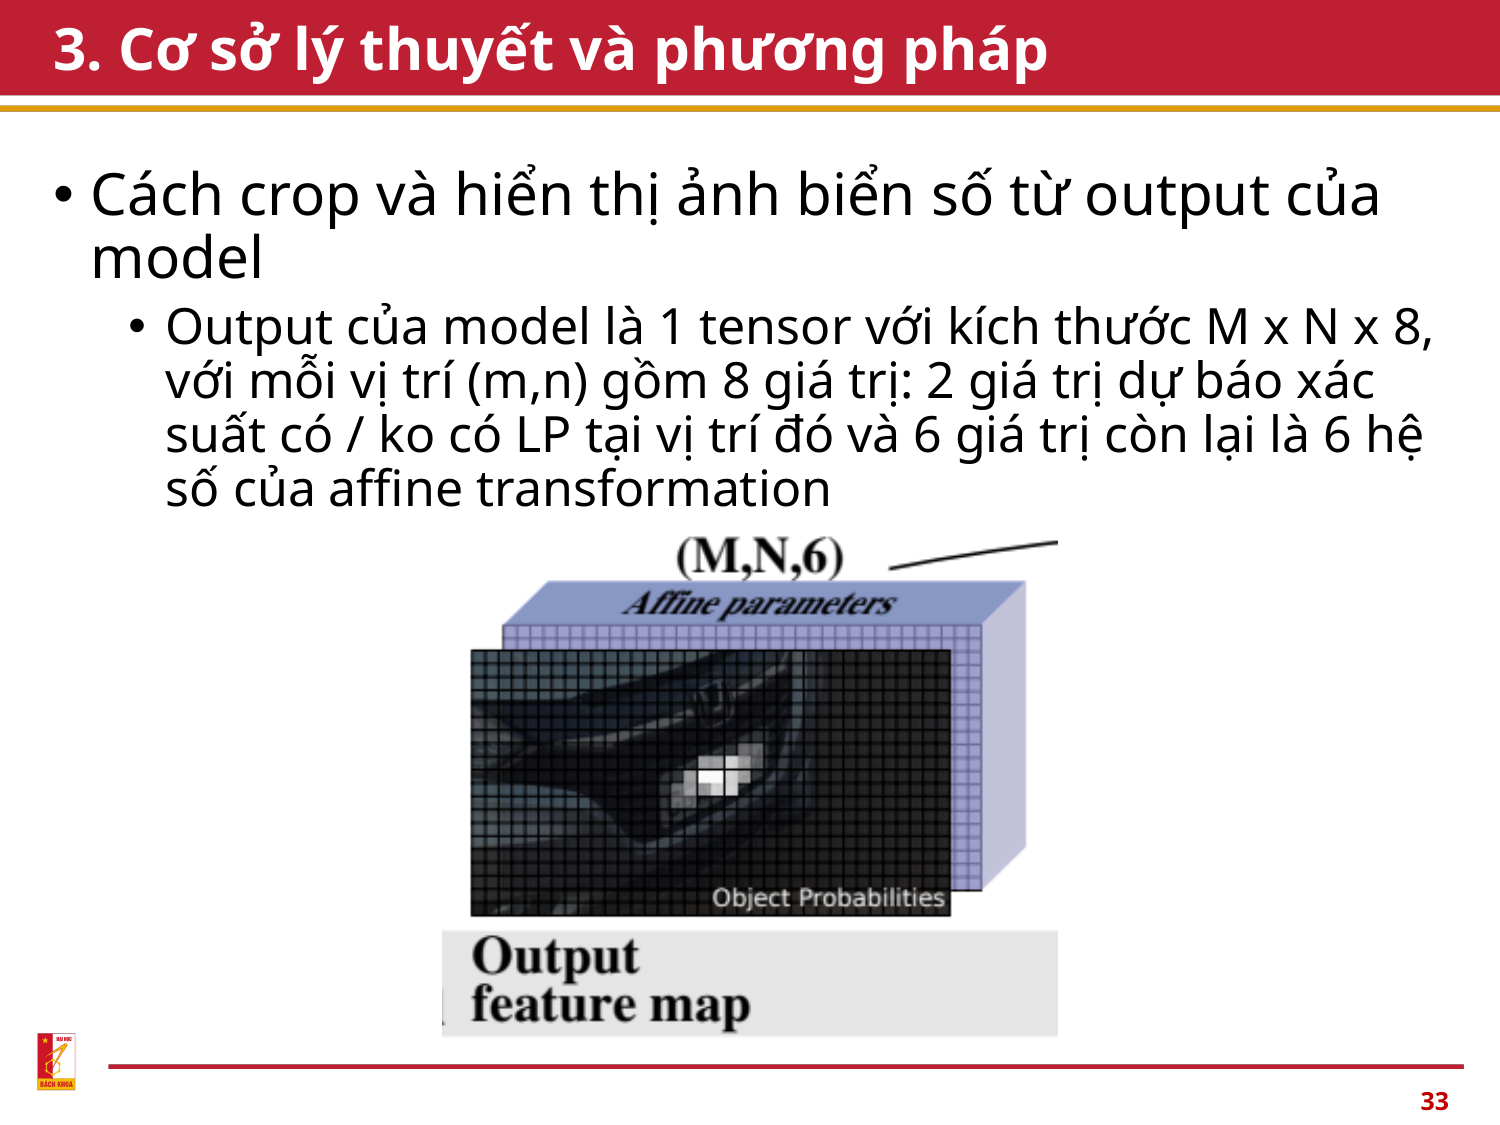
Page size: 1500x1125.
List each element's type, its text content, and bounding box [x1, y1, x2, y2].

picture [0, 0, 1500, 1125]
text_box Cách crop và hiển thị ảnh biển số từ output của model Output của model là 1 tensor với kích thước M x N x 8, với mỗi vị trí (m,n) gồm 8 giá trị: 2 giá trị dự báo xác suất có / ko có LP tại vị trí đó và 6 giá trị còn lại là 6 hệ số của affine transformation [38, 157, 1462, 1000]
text_box 3. Cơ sở lý thuyết và phương pháp [38, 12, 1462, 87]
text_box <number> [1126, 1078, 1464, 1125]
